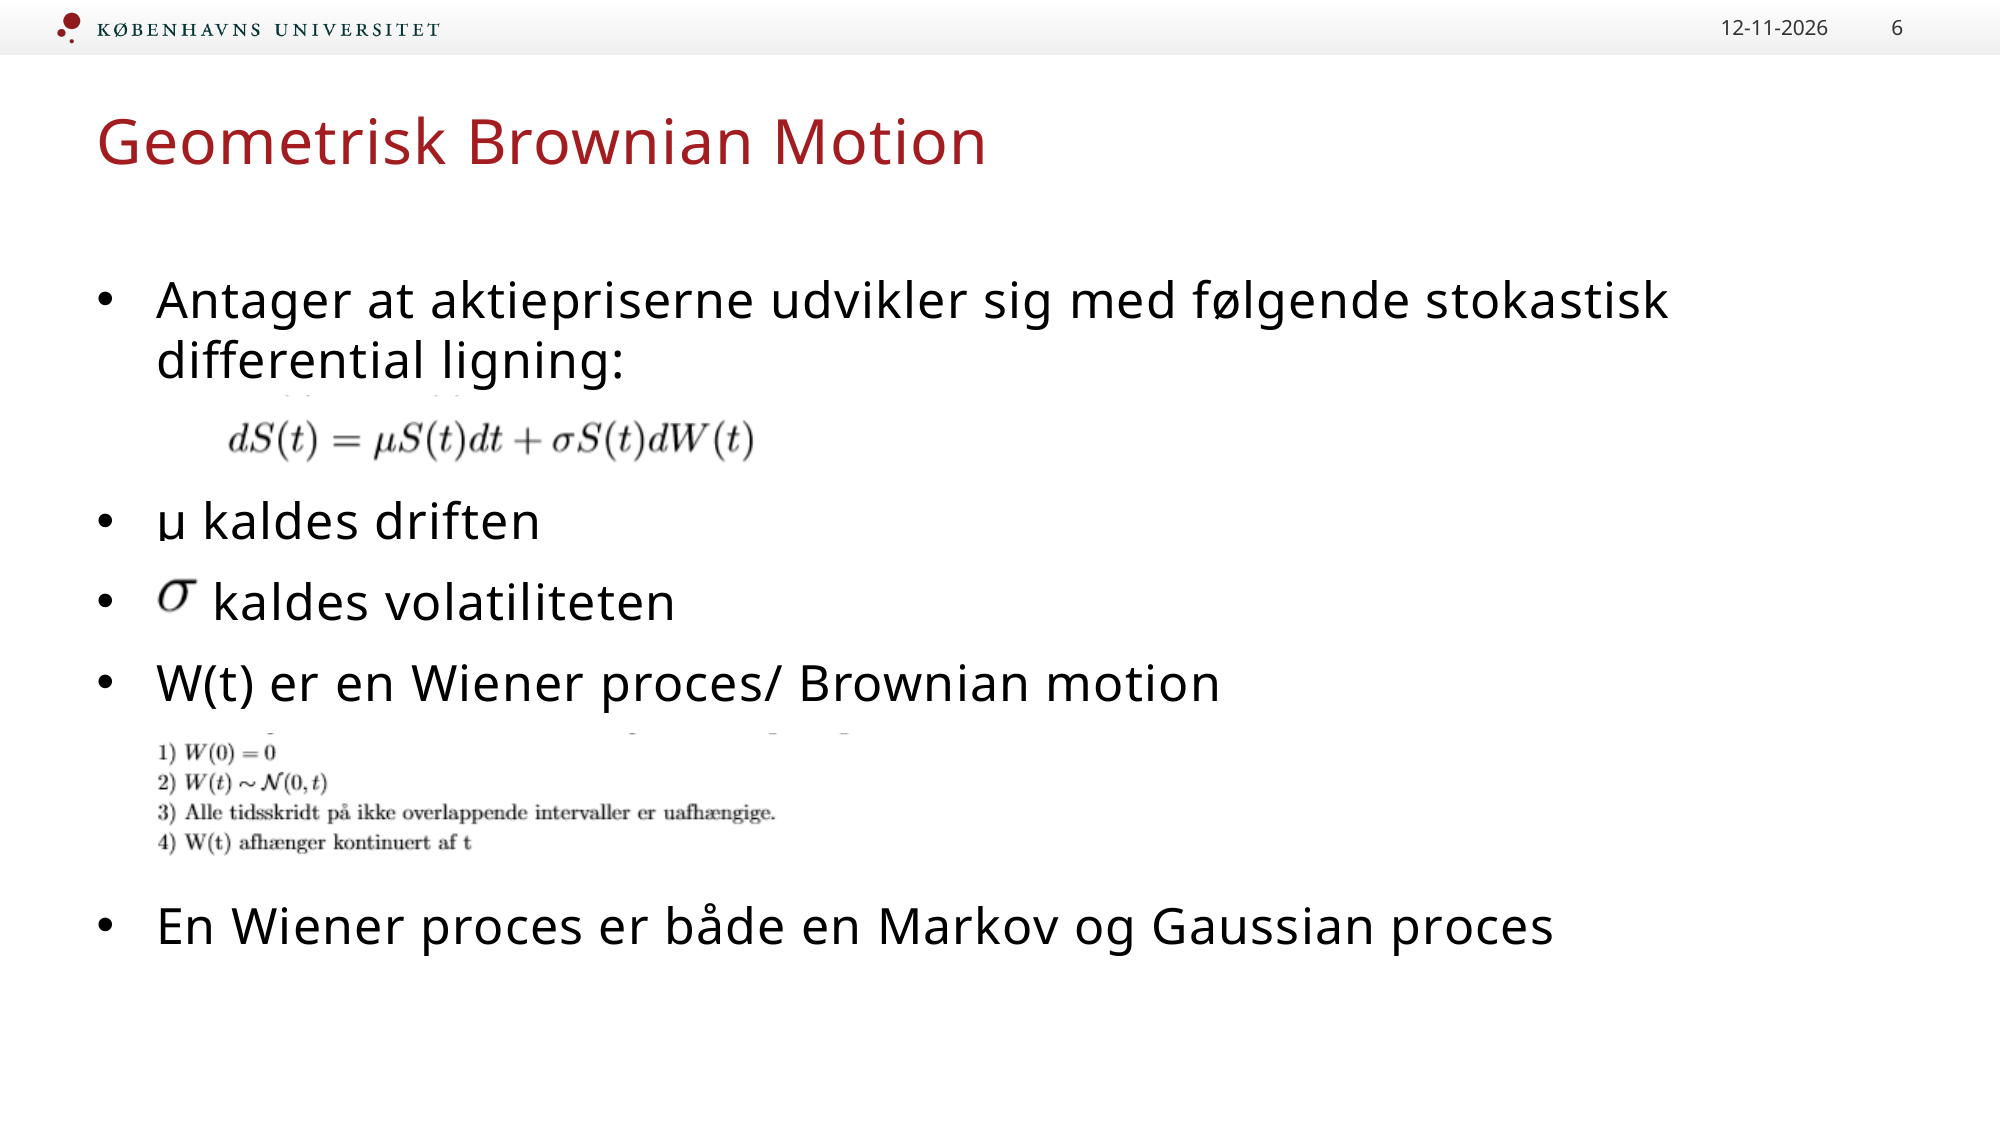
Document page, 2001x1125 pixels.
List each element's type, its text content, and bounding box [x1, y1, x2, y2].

picture [132, 733, 969, 862]
list Antager at aktiepriserne udvikler sig med følgende stokastisk differential ligning: µ kaldes driften kaldes volatiliteten W(t) er en Wiener proces/ Brownian motion En Wiener proces er både en Markov og Gaussian proces [96, 268, 1904, 1036]
picture [150, 541, 214, 634]
title Geometrisk Brownian Motion [96, 101, 1904, 244]
picture [30, 395, 969, 482]
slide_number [1694, 14, 1829, 43]
slide_number 6 [1840, 14, 1904, 43]
picture [91, 15, 476, 42]
